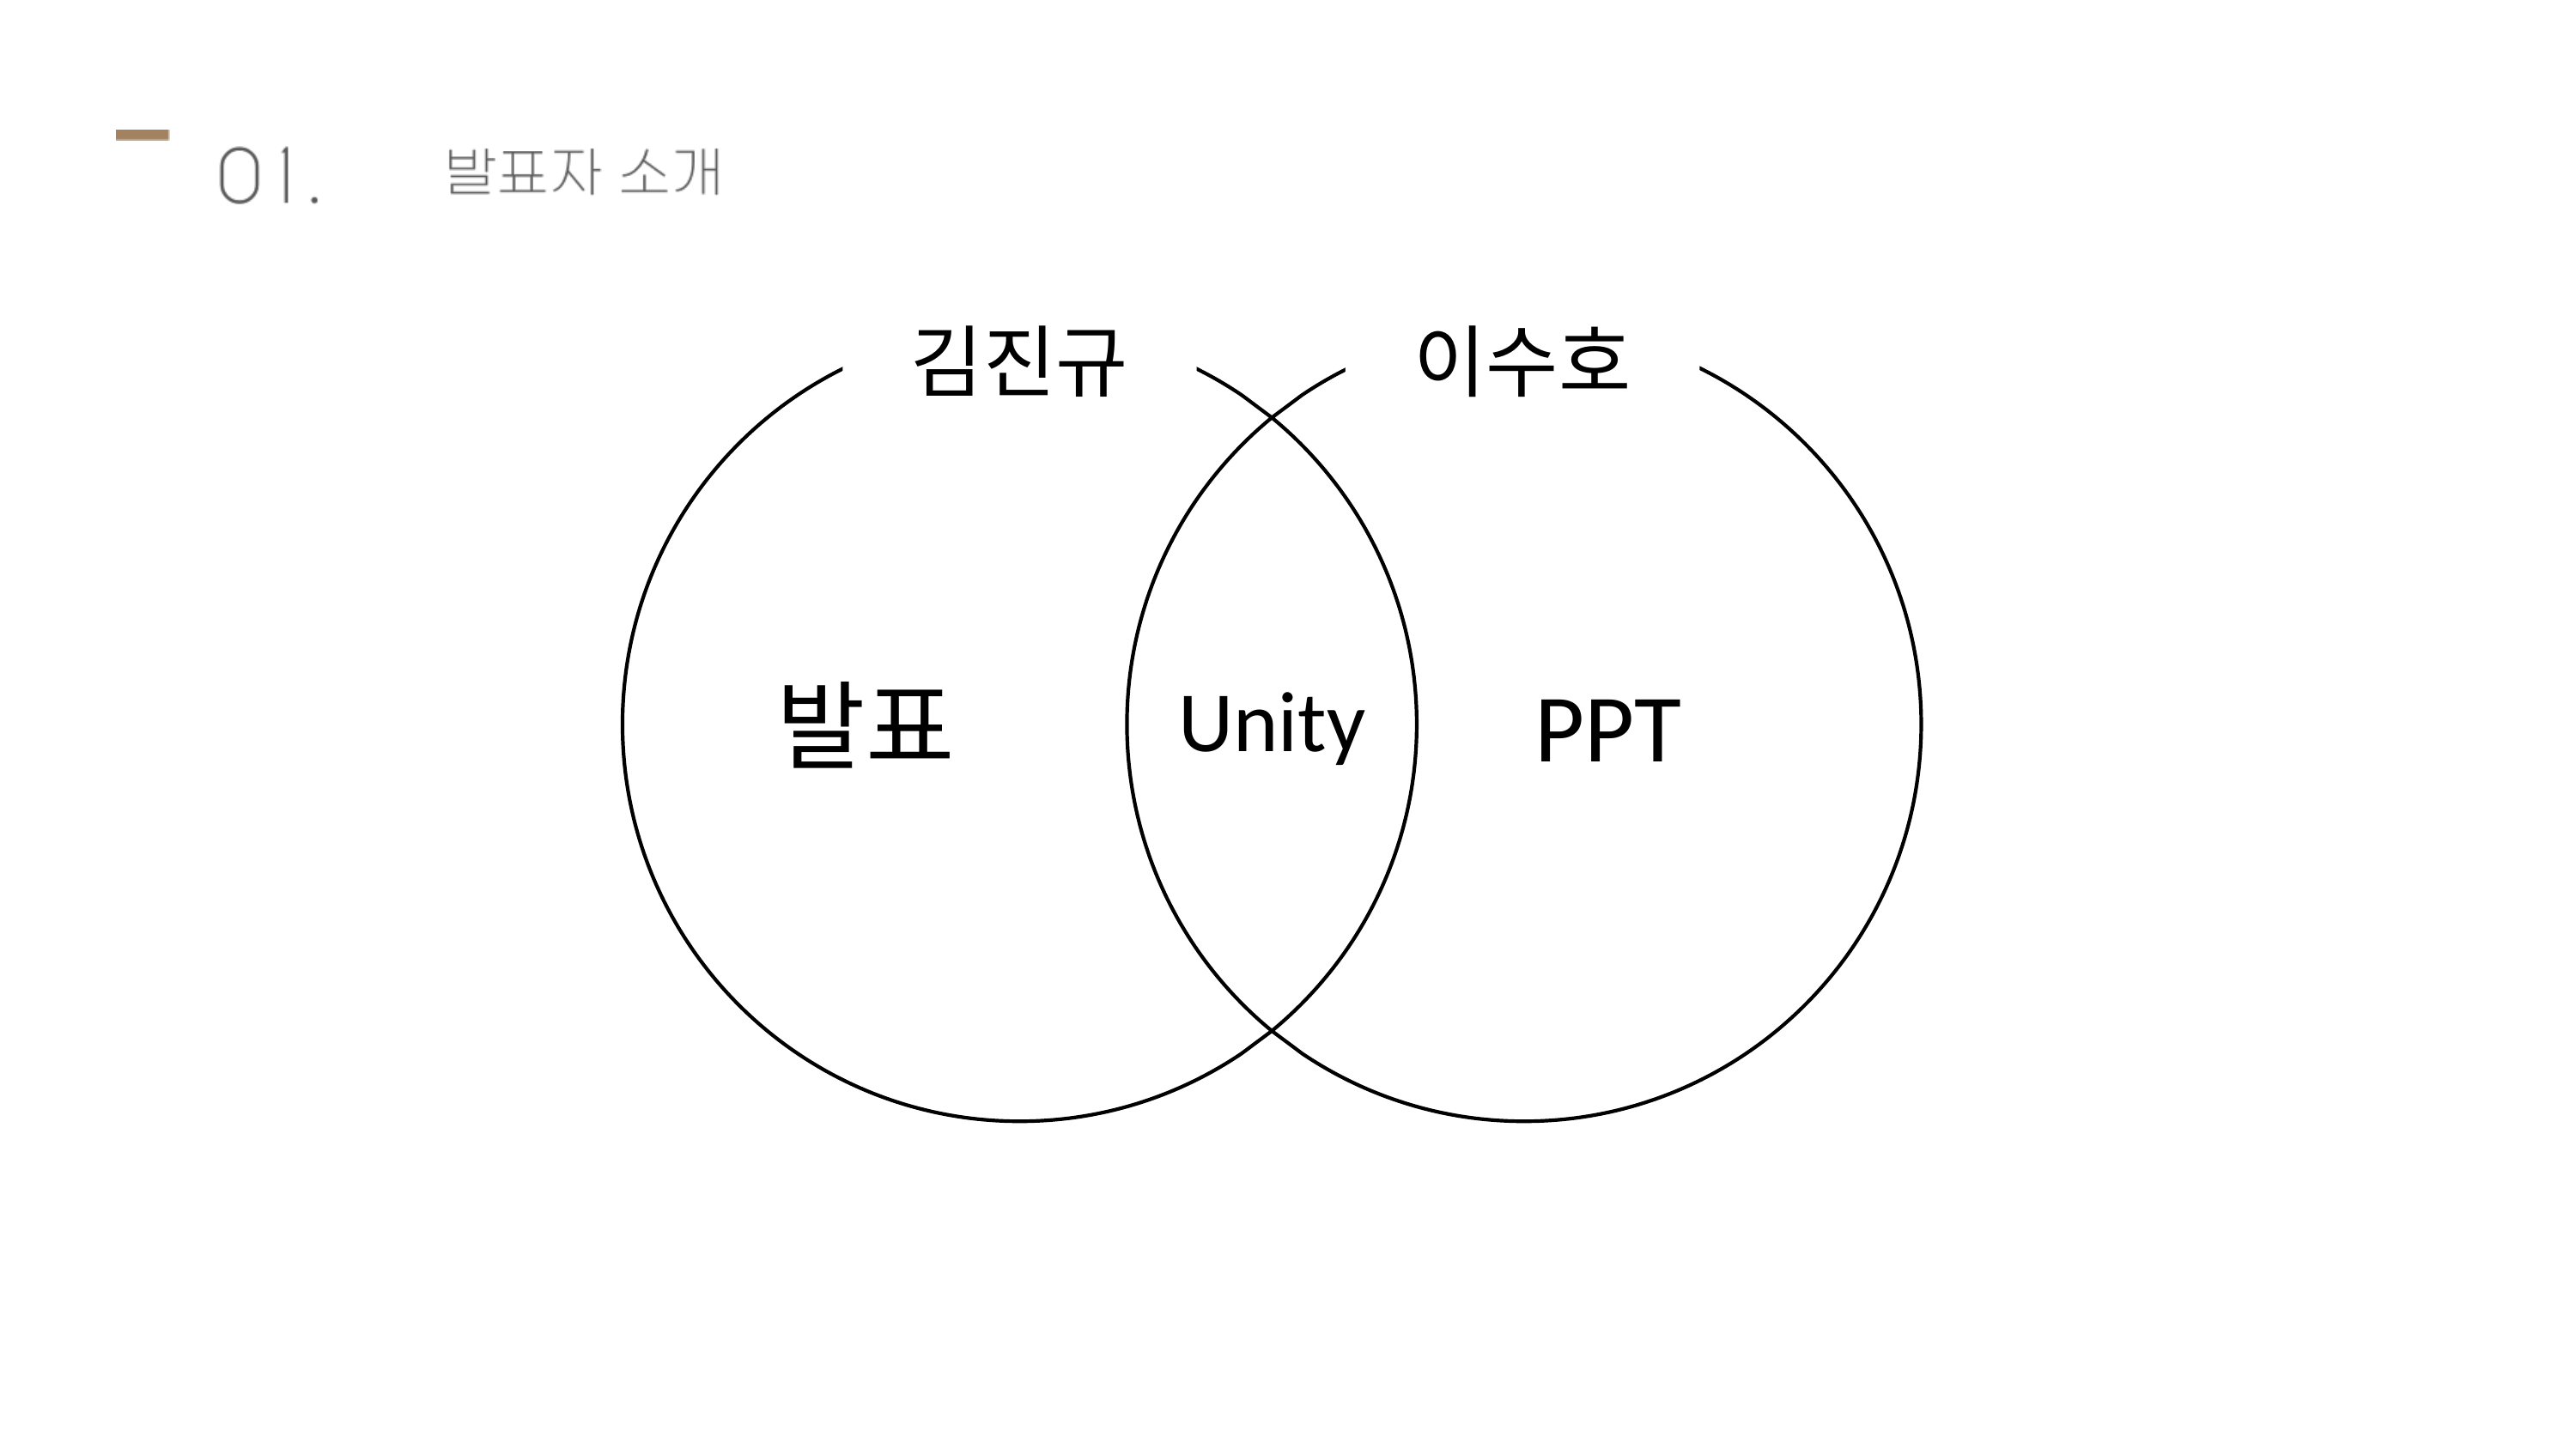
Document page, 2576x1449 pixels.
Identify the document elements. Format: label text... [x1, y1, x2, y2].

text_box [620, 366, 1923, 1124]
text_box 김진규 [842, 306, 1197, 413]
text_box Unity [1131, 659, 1413, 775]
text_box PPT [1522, 658, 1748, 788]
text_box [116, 130, 170, 141]
text_box 이수호 [1345, 306, 1700, 413]
picture [105, 116, 351, 238]
picture [436, 131, 744, 221]
text_box 발표 [763, 658, 990, 788]
